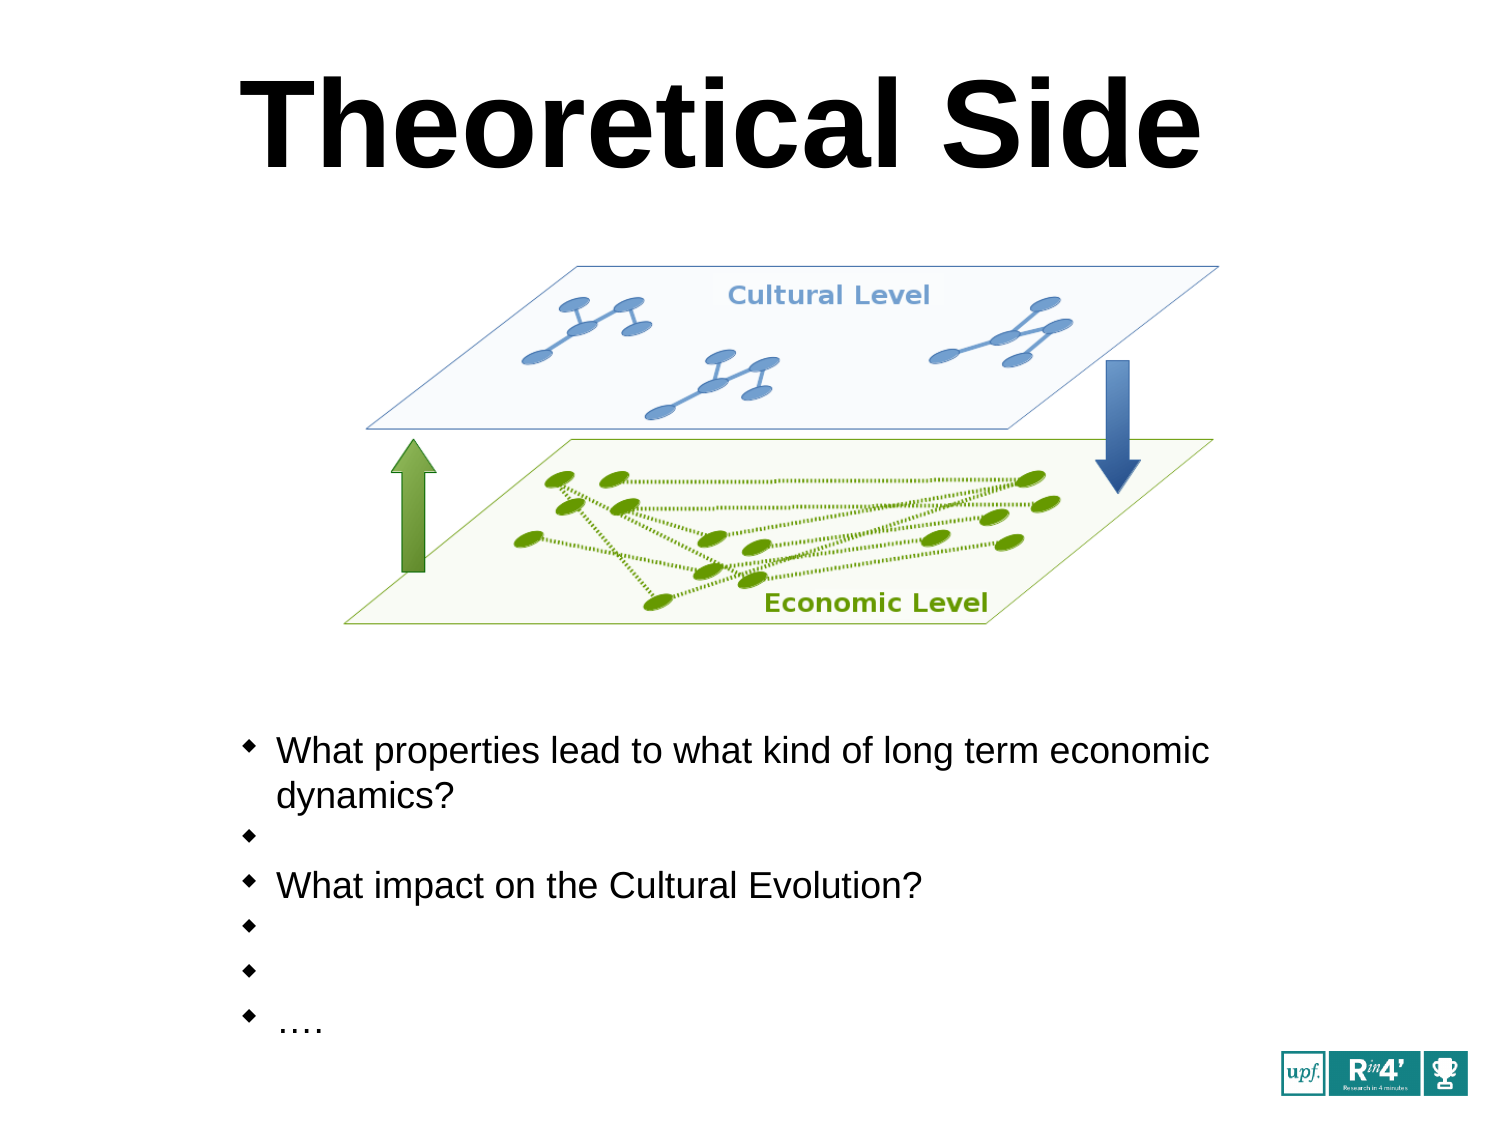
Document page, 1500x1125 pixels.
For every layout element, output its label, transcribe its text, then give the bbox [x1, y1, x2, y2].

picture [1281, 1051, 1469, 1096]
text_box What properties lead to what kind of long term economic dynamics? What impact on the Cultural Evolution? …. [225, 718, 1382, 1028]
picture [330, 212, 1228, 673]
text_box Theoretical Side [224, 35, 1220, 190]
